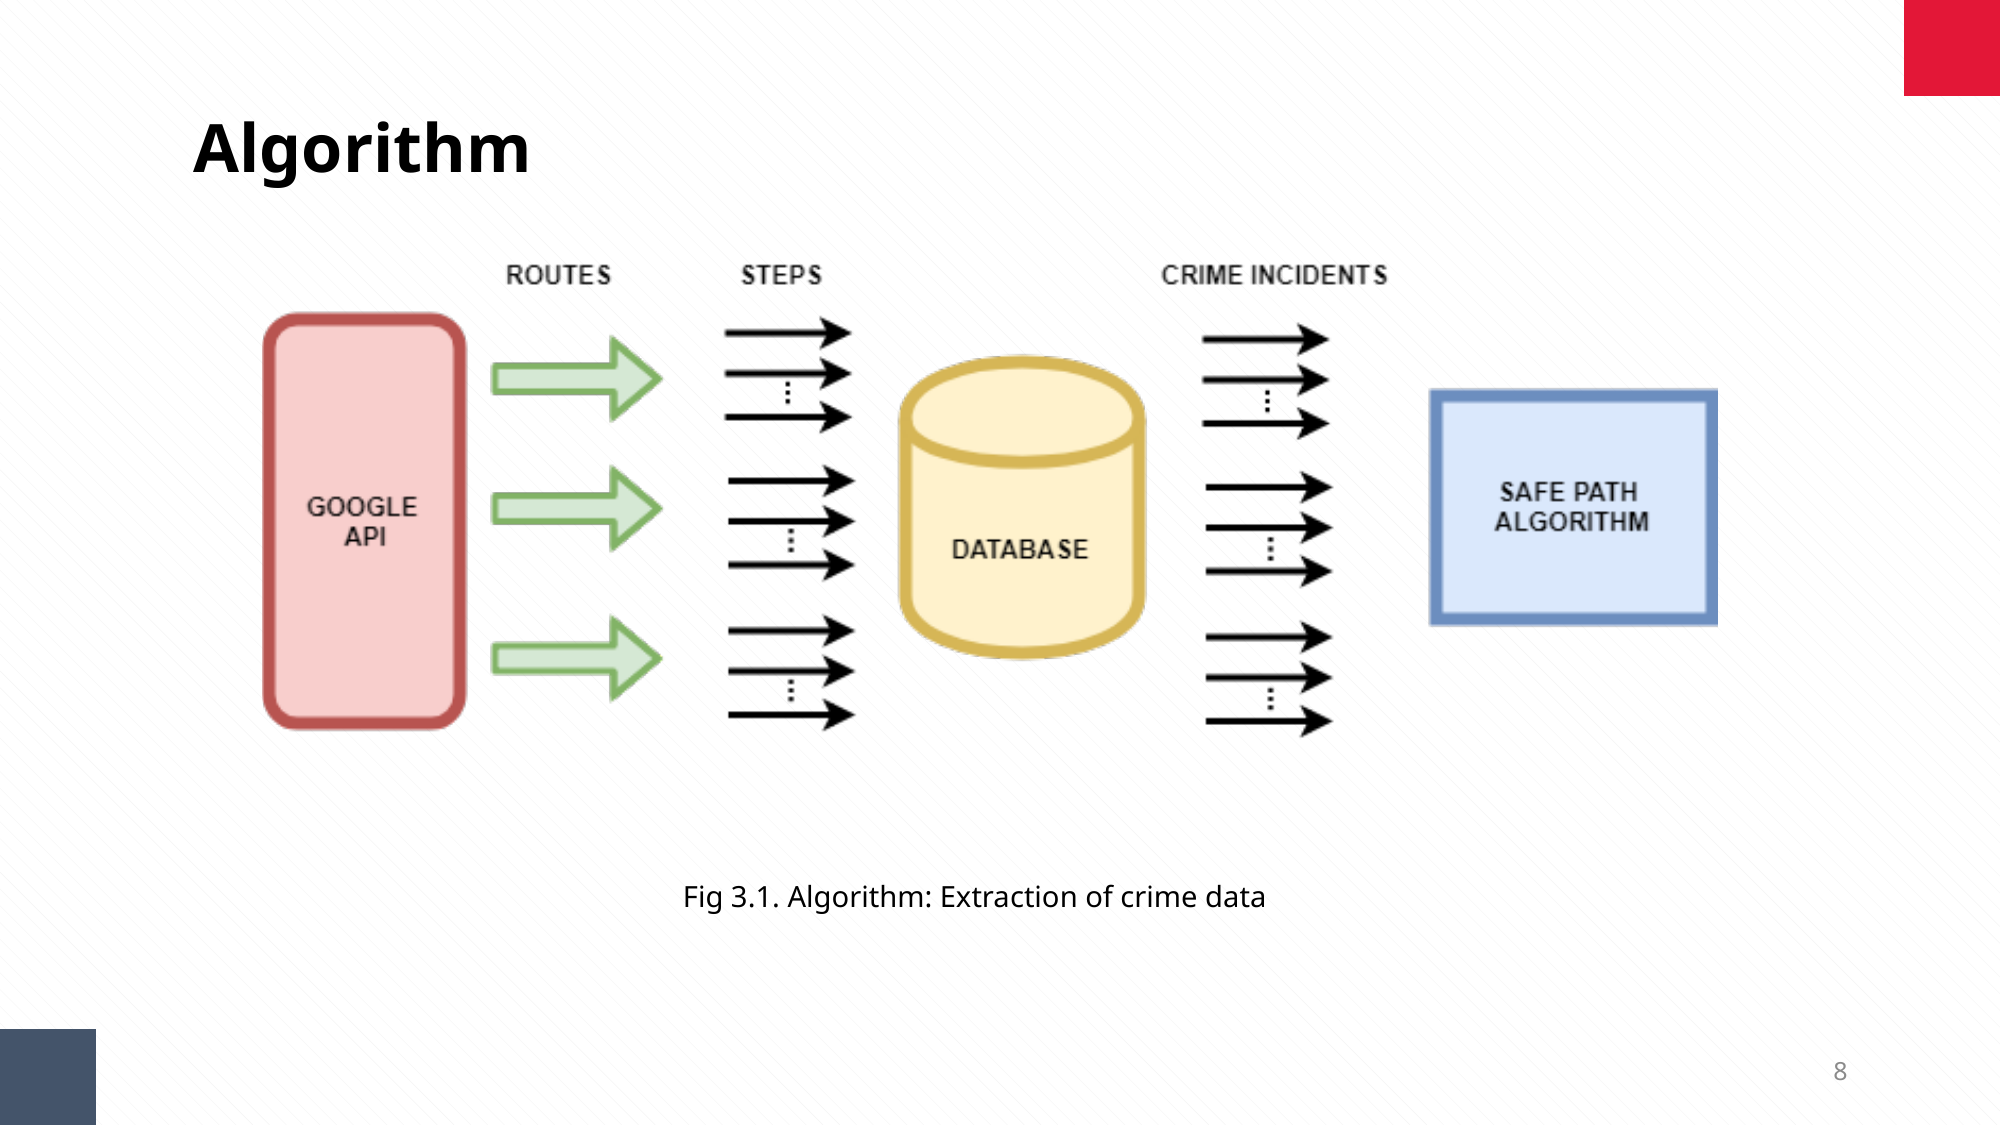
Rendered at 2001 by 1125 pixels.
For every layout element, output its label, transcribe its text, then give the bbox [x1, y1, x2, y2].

text_box [0, 1028, 97, 1125]
text_box Algorithm [178, 98, 1552, 194]
slide_number 8 [1412, 1042, 1863, 1103]
text_box Fig 3.1. Algorithm: Extraction of crime data [413, 875, 1537, 942]
picture [262, 255, 1718, 742]
text_box [1903, 0, 2000, 97]
